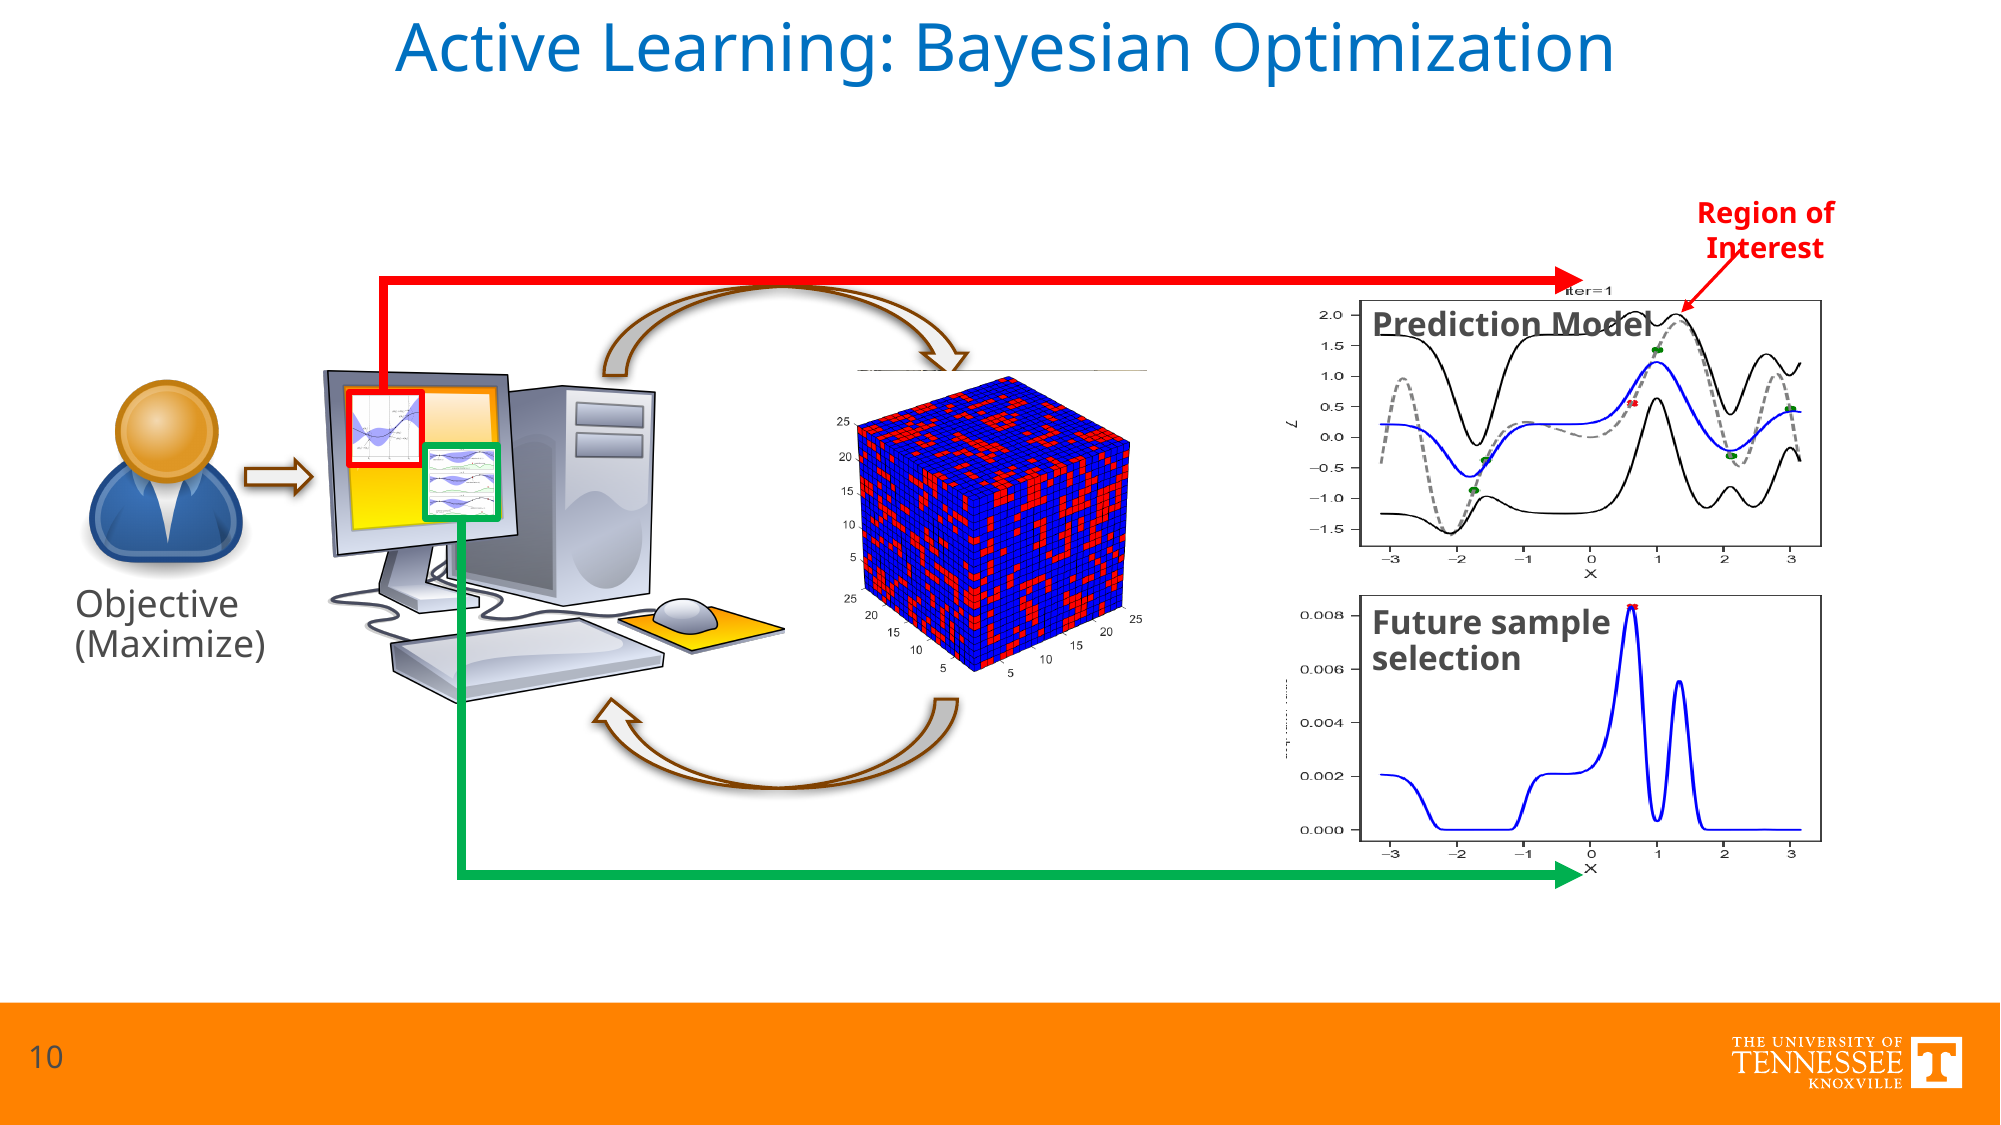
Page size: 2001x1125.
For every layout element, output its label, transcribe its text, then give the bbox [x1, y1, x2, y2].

text_box [594, 704, 842, 789]
text_box [276, 460, 312, 494]
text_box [383, 280, 842, 389]
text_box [1203, 280, 1584, 389]
picture [56, 370, 276, 590]
text_box Objective (Maximize) [59, 577, 289, 674]
text_box 10 [28, 1037, 65, 1075]
picture [830, 371, 1148, 683]
text_box Active Learning: Bayesian Optimization [380, 6, 2000, 94]
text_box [1681, 249, 1741, 313]
picture [1286, 280, 1881, 875]
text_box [842, 134, 1203, 1125]
picture [323, 370, 785, 704]
text_box Region of Interest [1620, 197, 1912, 262]
